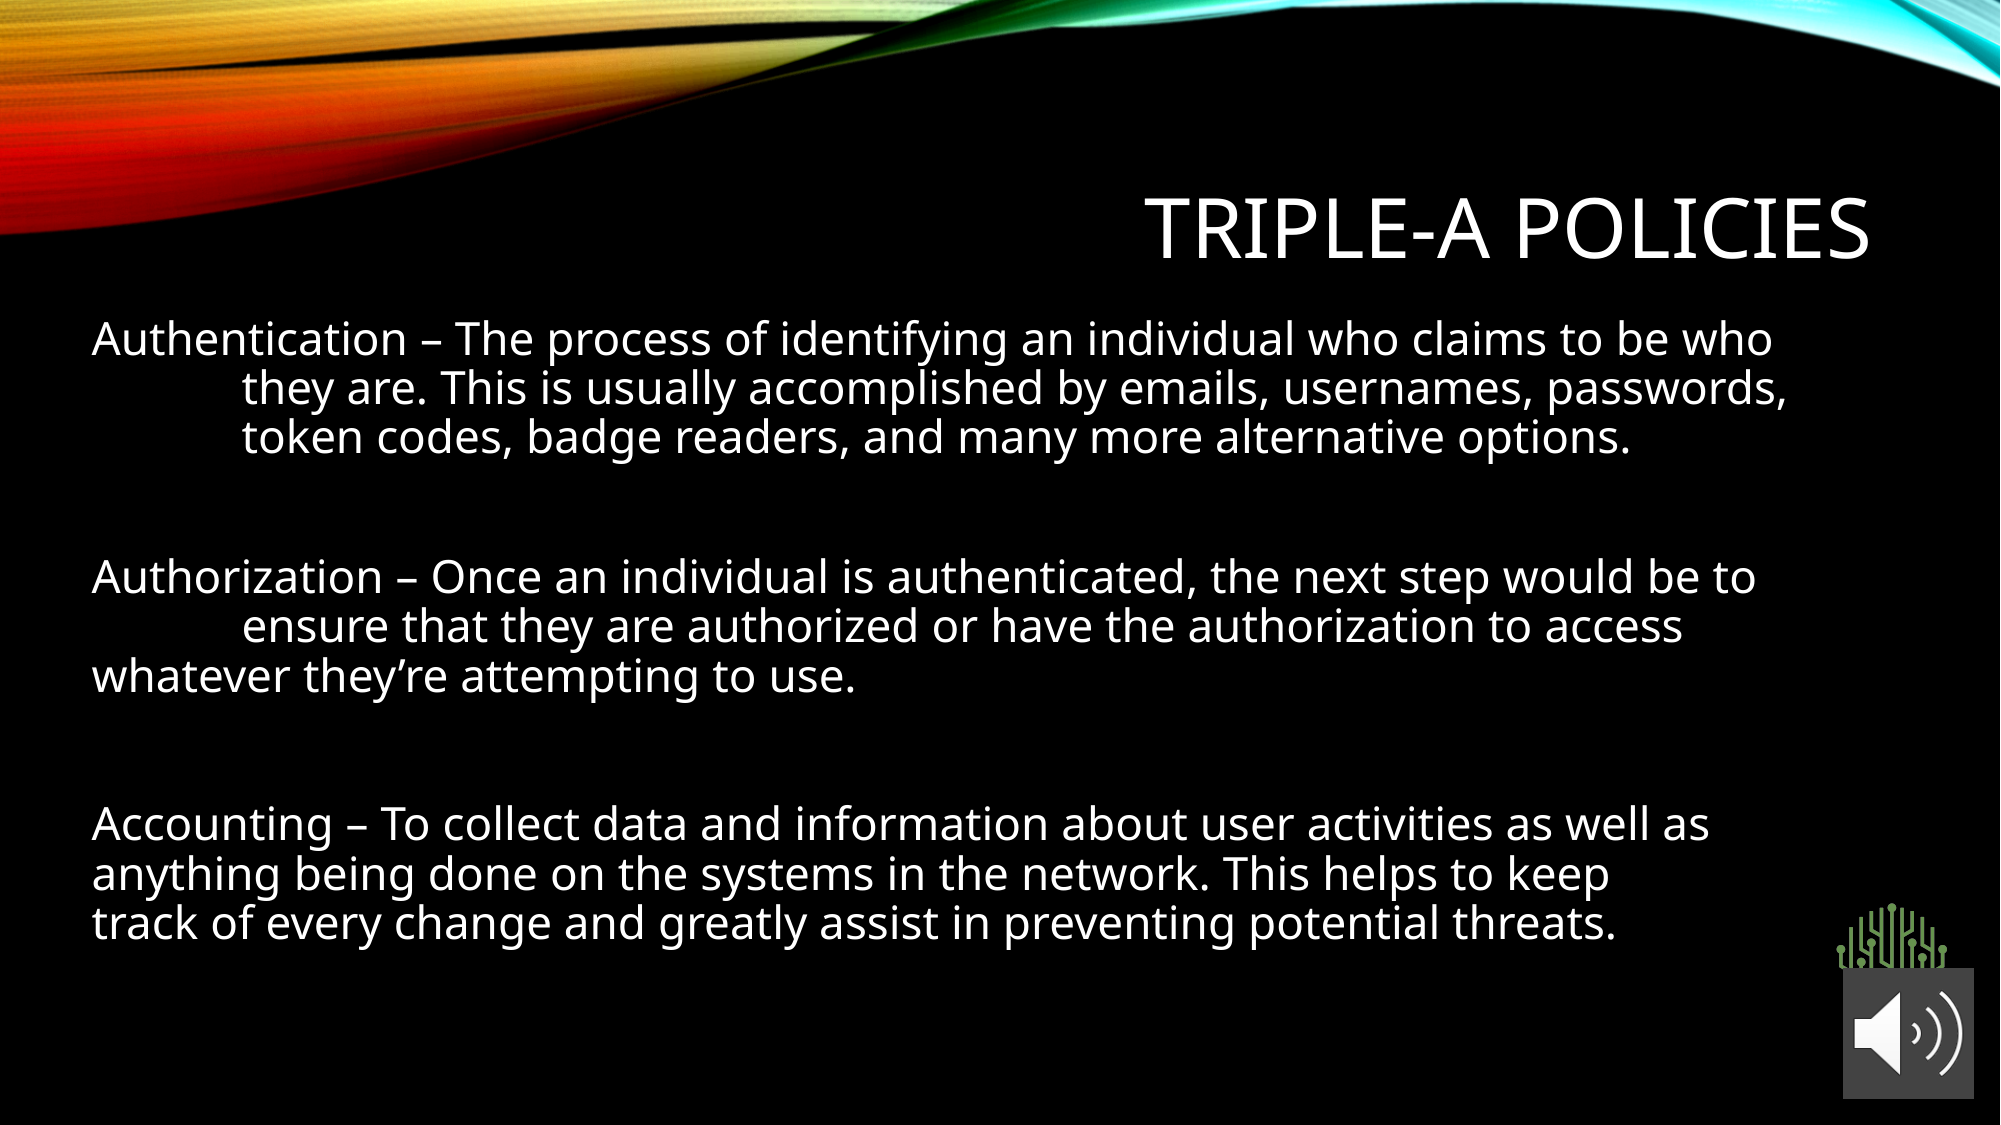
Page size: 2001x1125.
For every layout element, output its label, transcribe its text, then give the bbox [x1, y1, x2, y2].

title TRIPLE-A POLICIES [474, 125, 1888, 338]
picture [0, 0, 2000, 237]
picture [1817, 892, 1976, 1101]
list Authentication – The process of identifying an individual who claims to be who they are. This is usually accomplished by emails, usernames, passwords, token codes, badge readers, and many more alternative options. Authorization – Once an individual is authenticated, the next step would be to ensure that they are authorized or have the authorization to access whatever they’re attempting to use. Accounting – To collect data and information about user activities as well as anything being done on the systems in the network. This helps to keep track of every change and greatly assist in preventing potential threats. [76, 308, 1852, 969]
